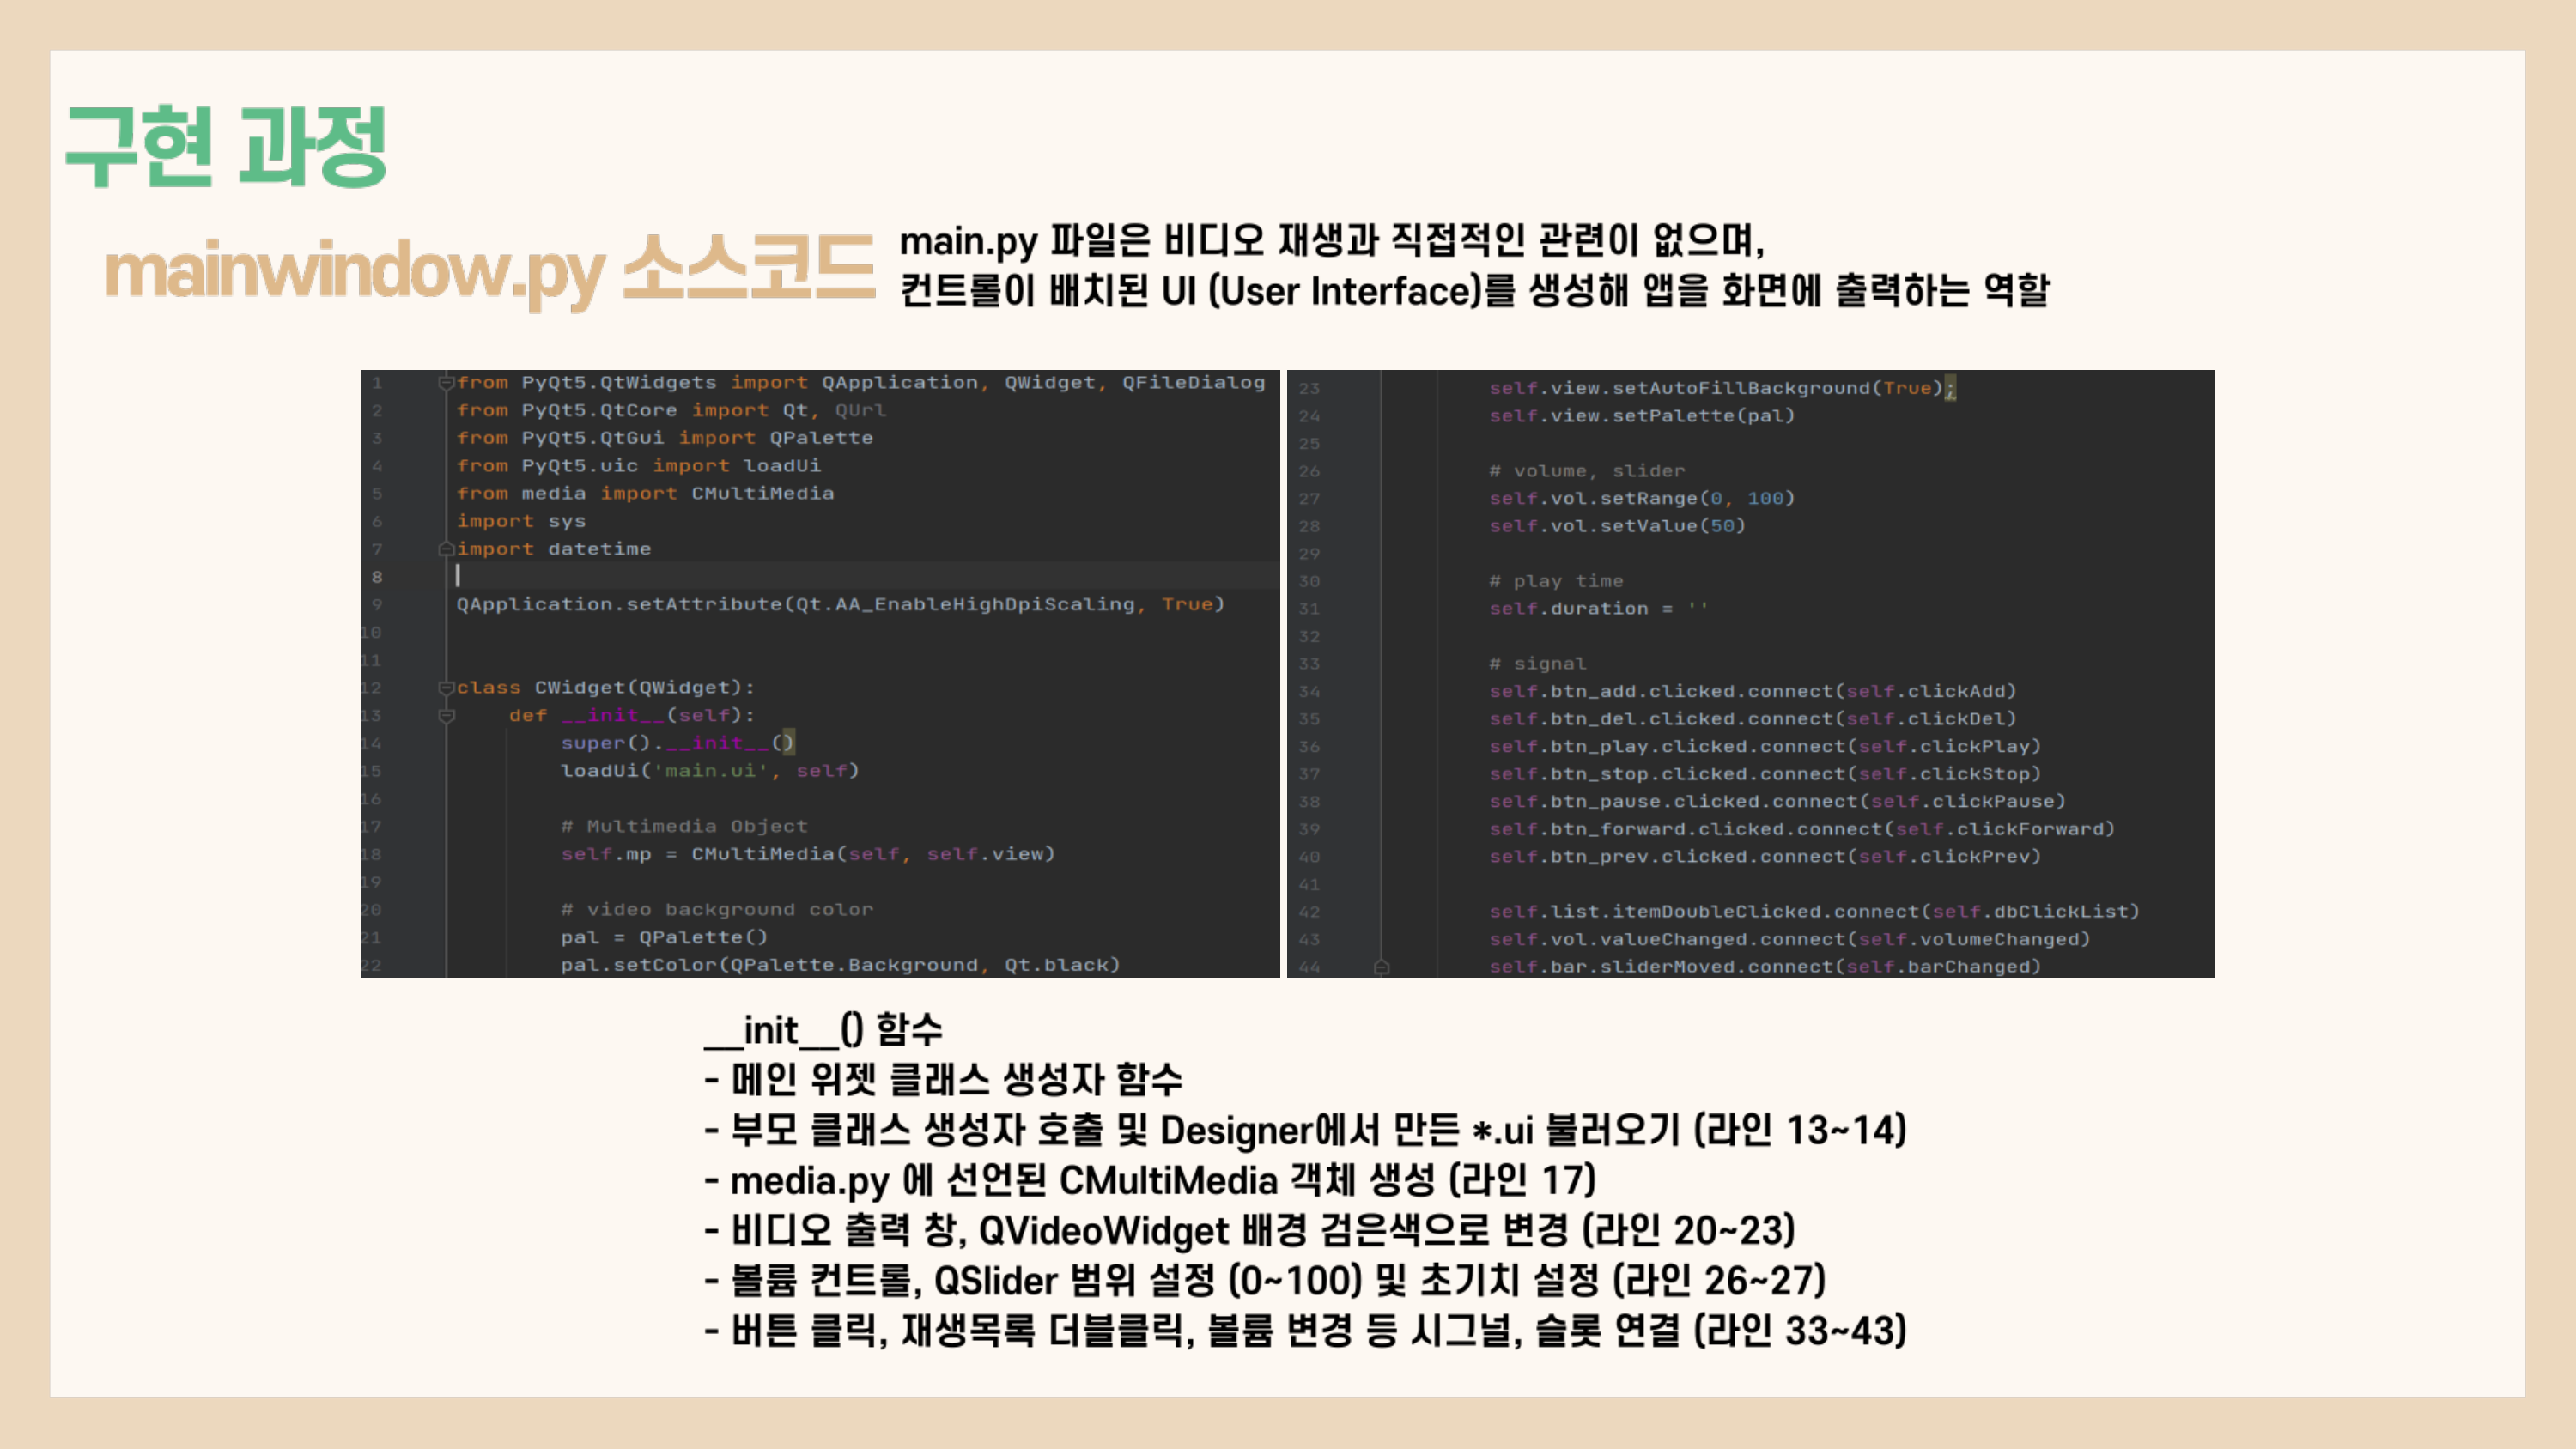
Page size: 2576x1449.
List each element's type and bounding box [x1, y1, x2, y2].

text_box [1287, 370, 2215, 979]
text_box [0, 0, 2576, 1449]
picture [697, 999, 1928, 1374]
picture [47, 73, 2068, 348]
text_box [360, 370, 1280, 979]
